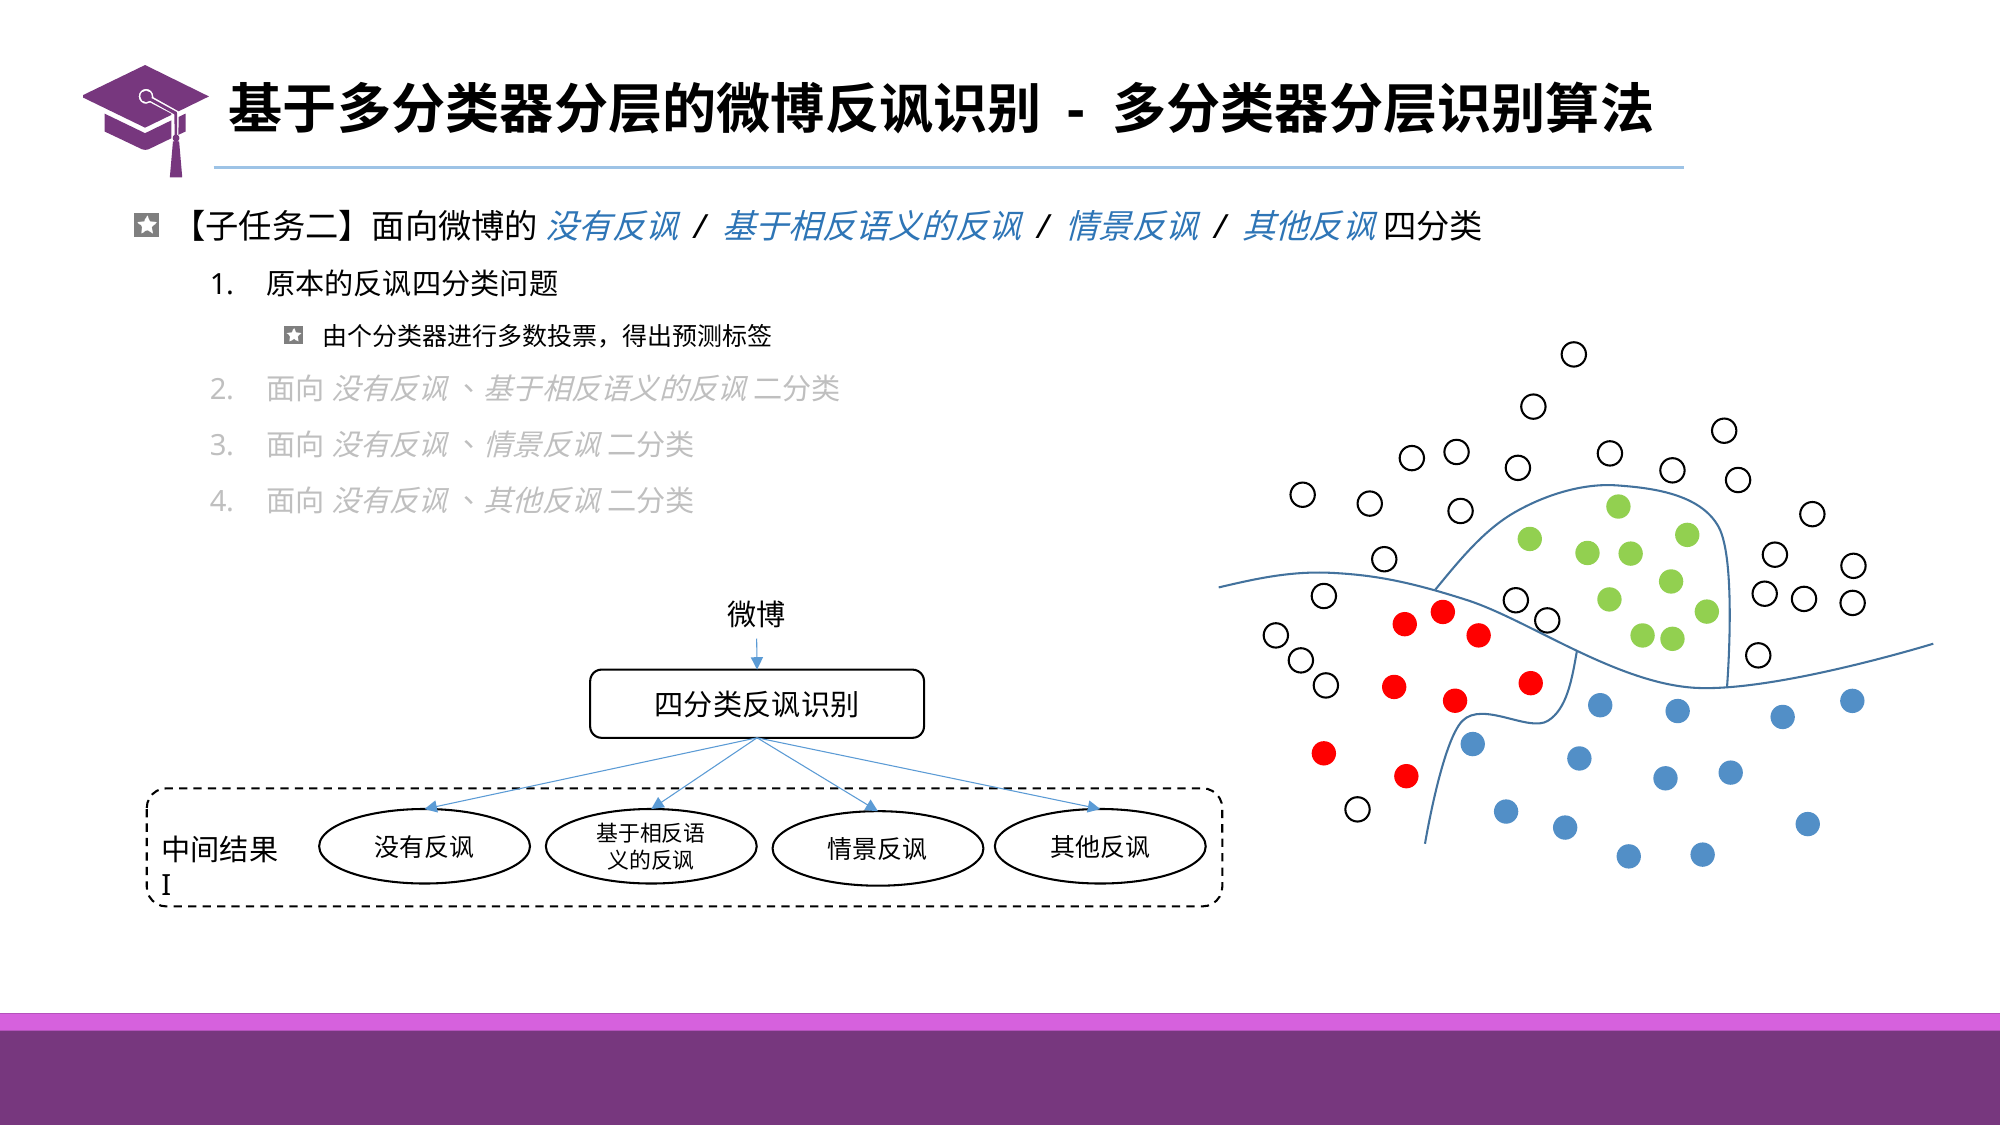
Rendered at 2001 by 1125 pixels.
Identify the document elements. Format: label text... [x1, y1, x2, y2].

text_box [1761, 541, 1789, 568]
text_box [1839, 687, 1866, 715]
text_box [1504, 454, 1532, 482]
text_box [1560, 341, 1588, 368]
text_box [1391, 610, 1419, 638]
text_box [1289, 481, 1316, 508]
text_box [1287, 647, 1315, 674]
text_box [1724, 466, 1752, 494]
text_box [1465, 622, 1492, 649]
text_box [1310, 595, 1337, 610]
text_box [1517, 669, 1544, 697]
text_box [1423, 649, 1579, 844]
text_box [1492, 798, 1520, 825]
text_box [1441, 687, 1469, 714]
picture [134, 213, 159, 237]
text_box [0, 1032, 2000, 1125]
text_box [1769, 703, 1796, 731]
text_box [0, 1012, 2000, 1032]
text_box [1794, 810, 1822, 838]
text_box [651, 737, 757, 810]
text_box [1312, 672, 1340, 699]
text_box [1520, 393, 1547, 420]
text_box [1664, 697, 1691, 725]
text_box [1443, 438, 1470, 466]
text_box [1839, 589, 1866, 617]
text_box [1566, 745, 1593, 772]
text_box [1799, 500, 1826, 528]
text_box [1371, 545, 1398, 573]
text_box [146, 788, 1223, 907]
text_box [424, 737, 651, 810]
text_box 四分类反讽识别 [589, 668, 926, 737]
text_box [1751, 580, 1778, 607]
text_box 微博 [712, 588, 801, 639]
text_box [1652, 765, 1679, 792]
text_box [1659, 457, 1686, 484]
text_box [1380, 673, 1408, 701]
text_box [1356, 490, 1383, 517]
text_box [757, 737, 1101, 809]
text_box [1596, 440, 1624, 467]
text_box [1551, 814, 1579, 841]
text_box [1393, 762, 1420, 790]
text_box [1710, 417, 1738, 444]
text_box [1262, 622, 1290, 649]
picture [284, 326, 303, 344]
title 基于多分类器分层的微博反讽识别 - 多分类器分层识别算法 [213, 55, 1842, 168]
text_box [1717, 759, 1744, 786]
text_box [1429, 605, 1457, 626]
text_box [1615, 843, 1643, 870]
text_box [1218, 571, 1934, 690]
text_box [1840, 552, 1867, 580]
text_box [1447, 497, 1474, 525]
text_box [1310, 740, 1338, 767]
text_box [1398, 444, 1426, 472]
text_box [1790, 585, 1818, 613]
text_box [1587, 691, 1614, 719]
text_box [1434, 484, 1731, 688]
text_box [1689, 841, 1716, 868]
text_box [1344, 796, 1371, 823]
text_box [83, 65, 209, 178]
